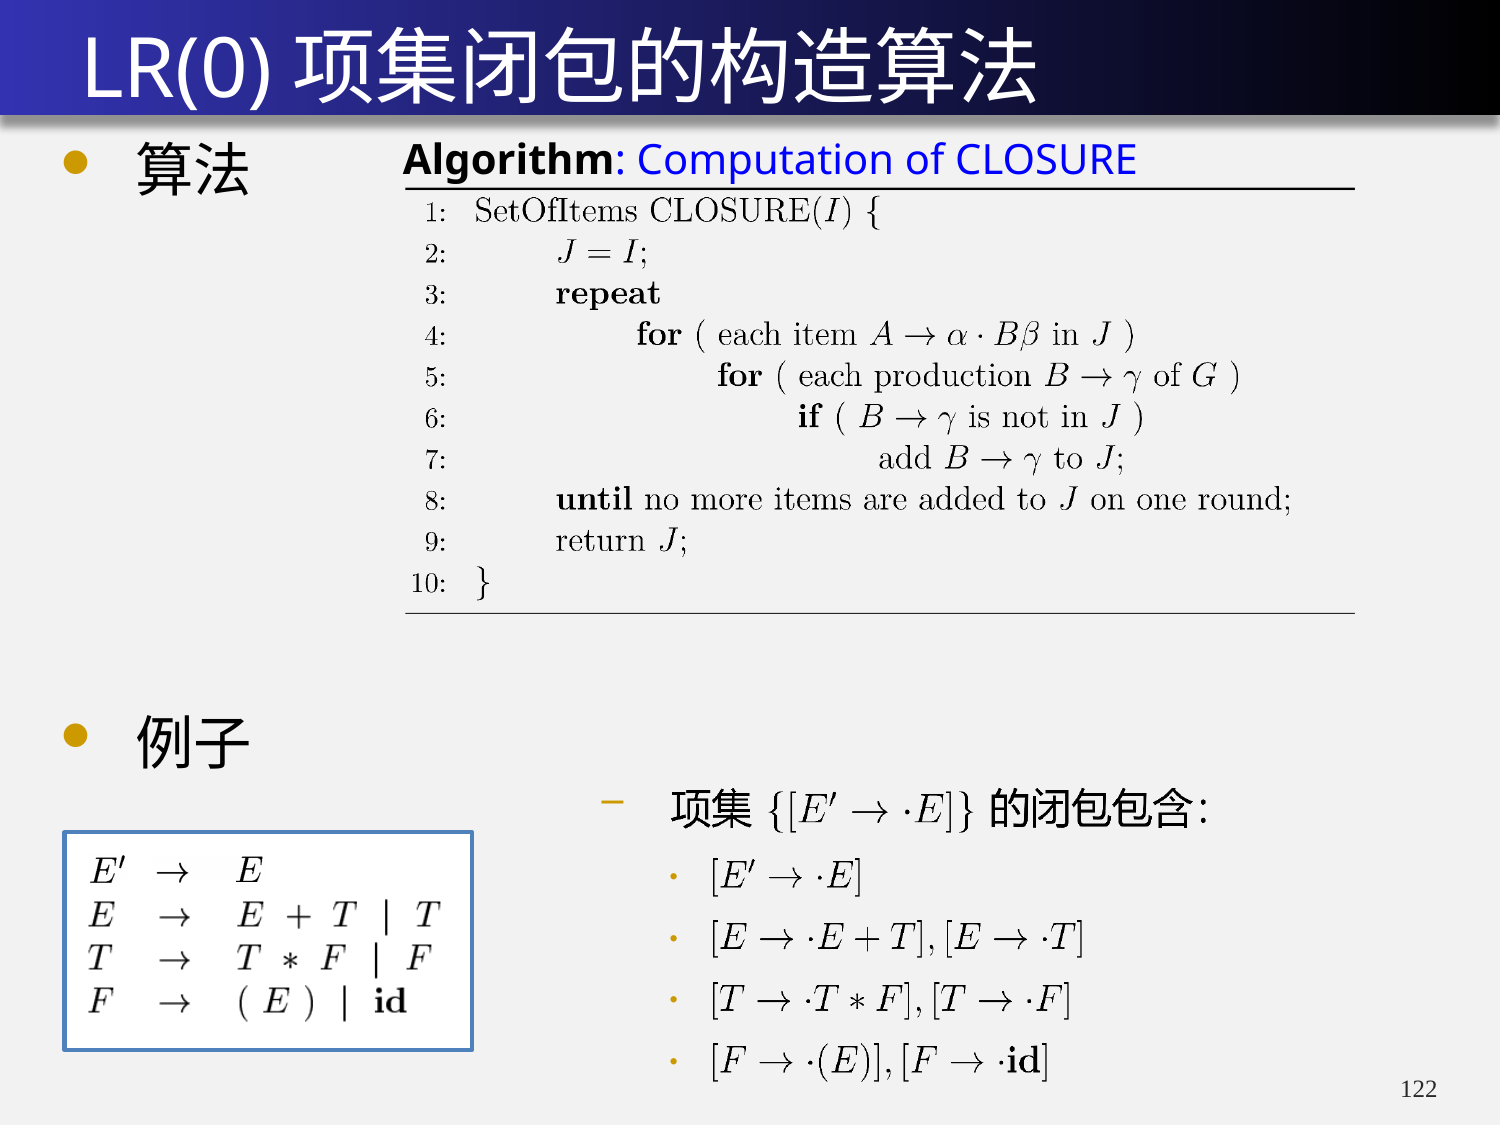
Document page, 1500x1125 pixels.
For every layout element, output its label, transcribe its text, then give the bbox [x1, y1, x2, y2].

text_box 例子 [58, 690, 770, 777]
text_box 算法 [58, 116, 770, 203]
text_box [62, 830, 474, 1052]
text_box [387, 124, 1356, 614]
slide_number 121 [1368, 1098, 1482, 1103]
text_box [74, 852, 463, 1025]
title LR(0)项集闭包的构造算法 [78, 12, 1246, 123]
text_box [502, 752, 1500, 1091]
